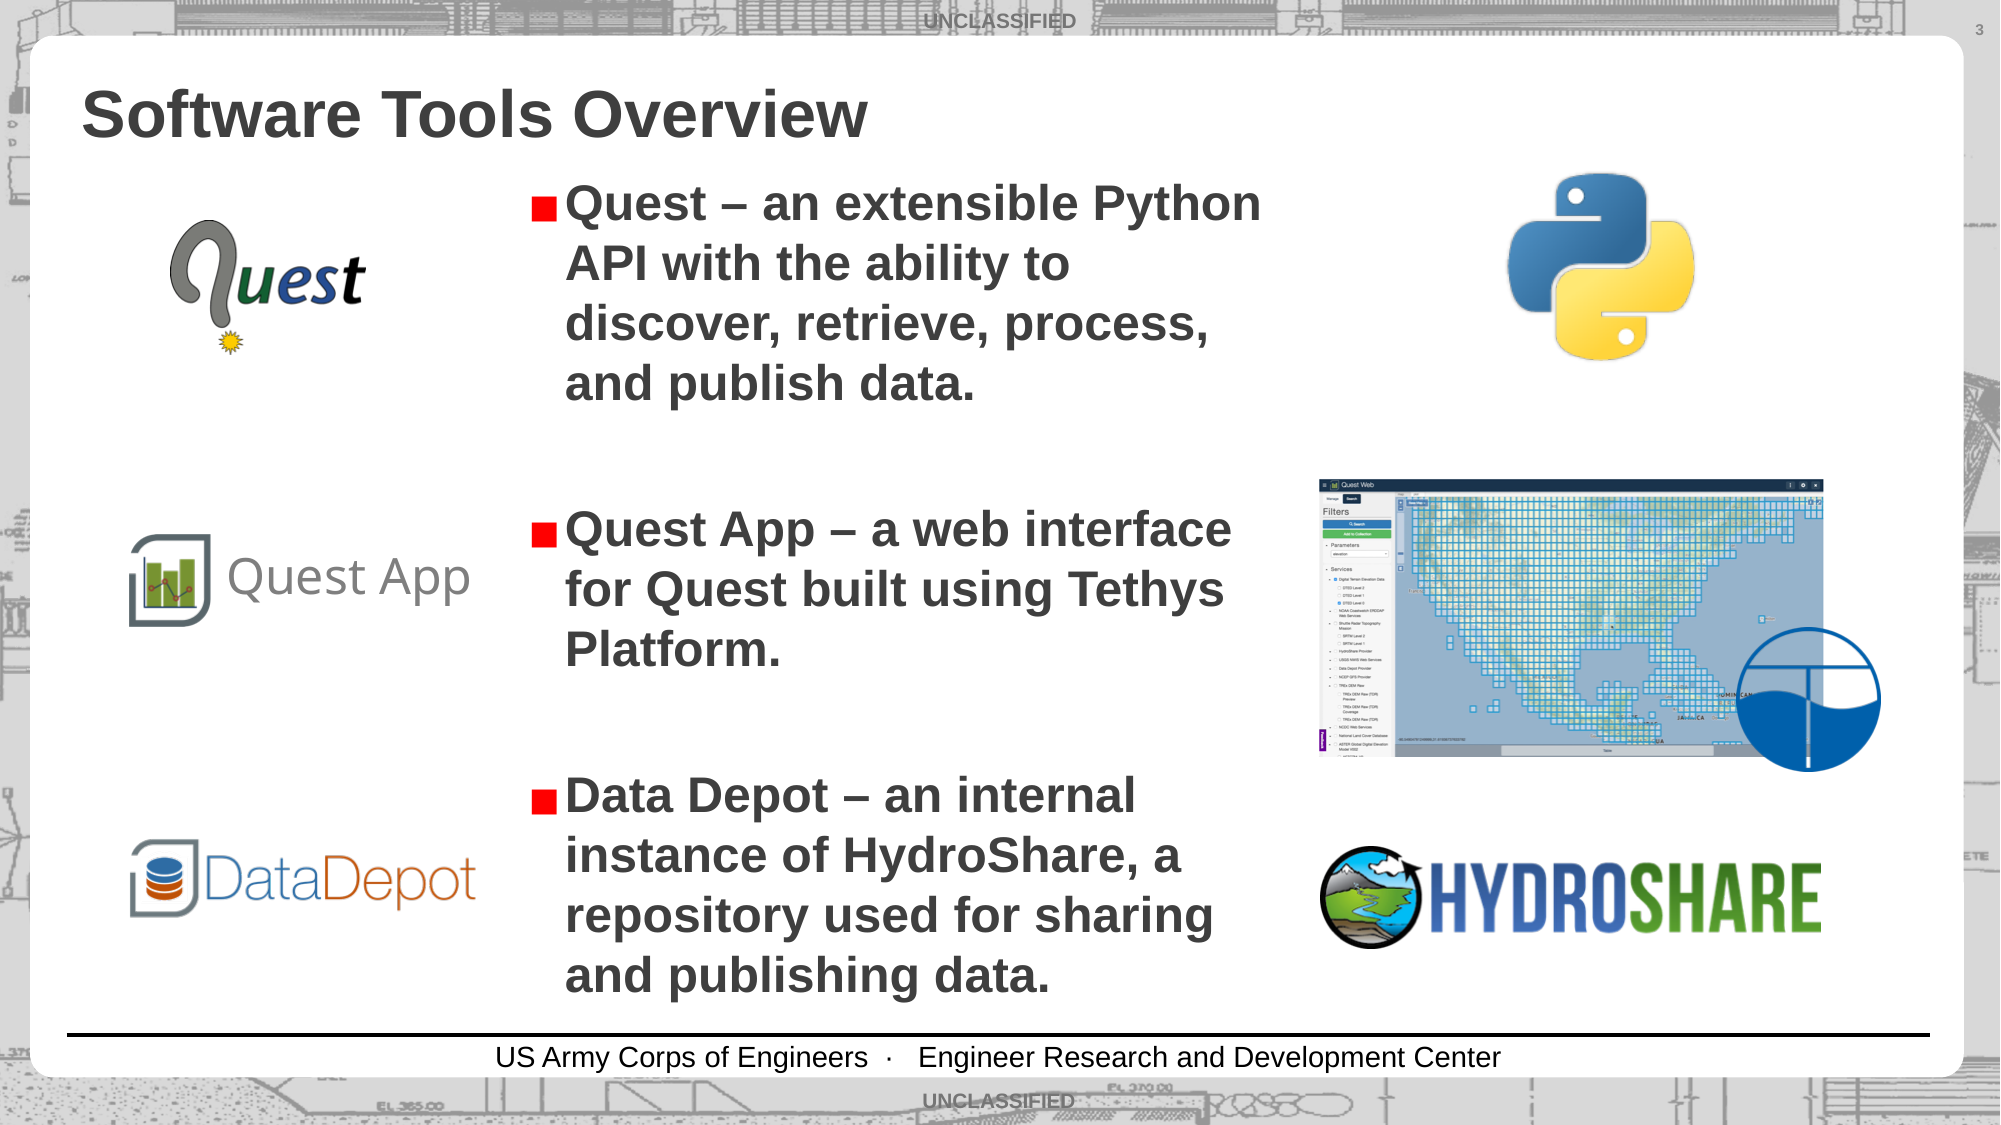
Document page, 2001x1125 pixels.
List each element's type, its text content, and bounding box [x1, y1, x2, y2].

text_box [129, 534, 581, 628]
title Software Tools Overview [66, 45, 1900, 178]
picture [1320, 846, 1821, 949]
picture [129, 820, 513, 949]
picture [170, 220, 366, 355]
text_box Quest – an extensible Python API with the ability to discover, retrieve, process, and publish data. Quest App – a web interface for Quest built using Tethys Platform. Data Depot – an internal instance of HydroShare, a repository used for sharing and publishing data. [512, 162, 1291, 1037]
picture [1317, 478, 1881, 772]
picture [1466, 132, 1737, 403]
slide_number ‹#› [1840, 0, 2000, 60]
picture [0, 0, 2000, 1125]
